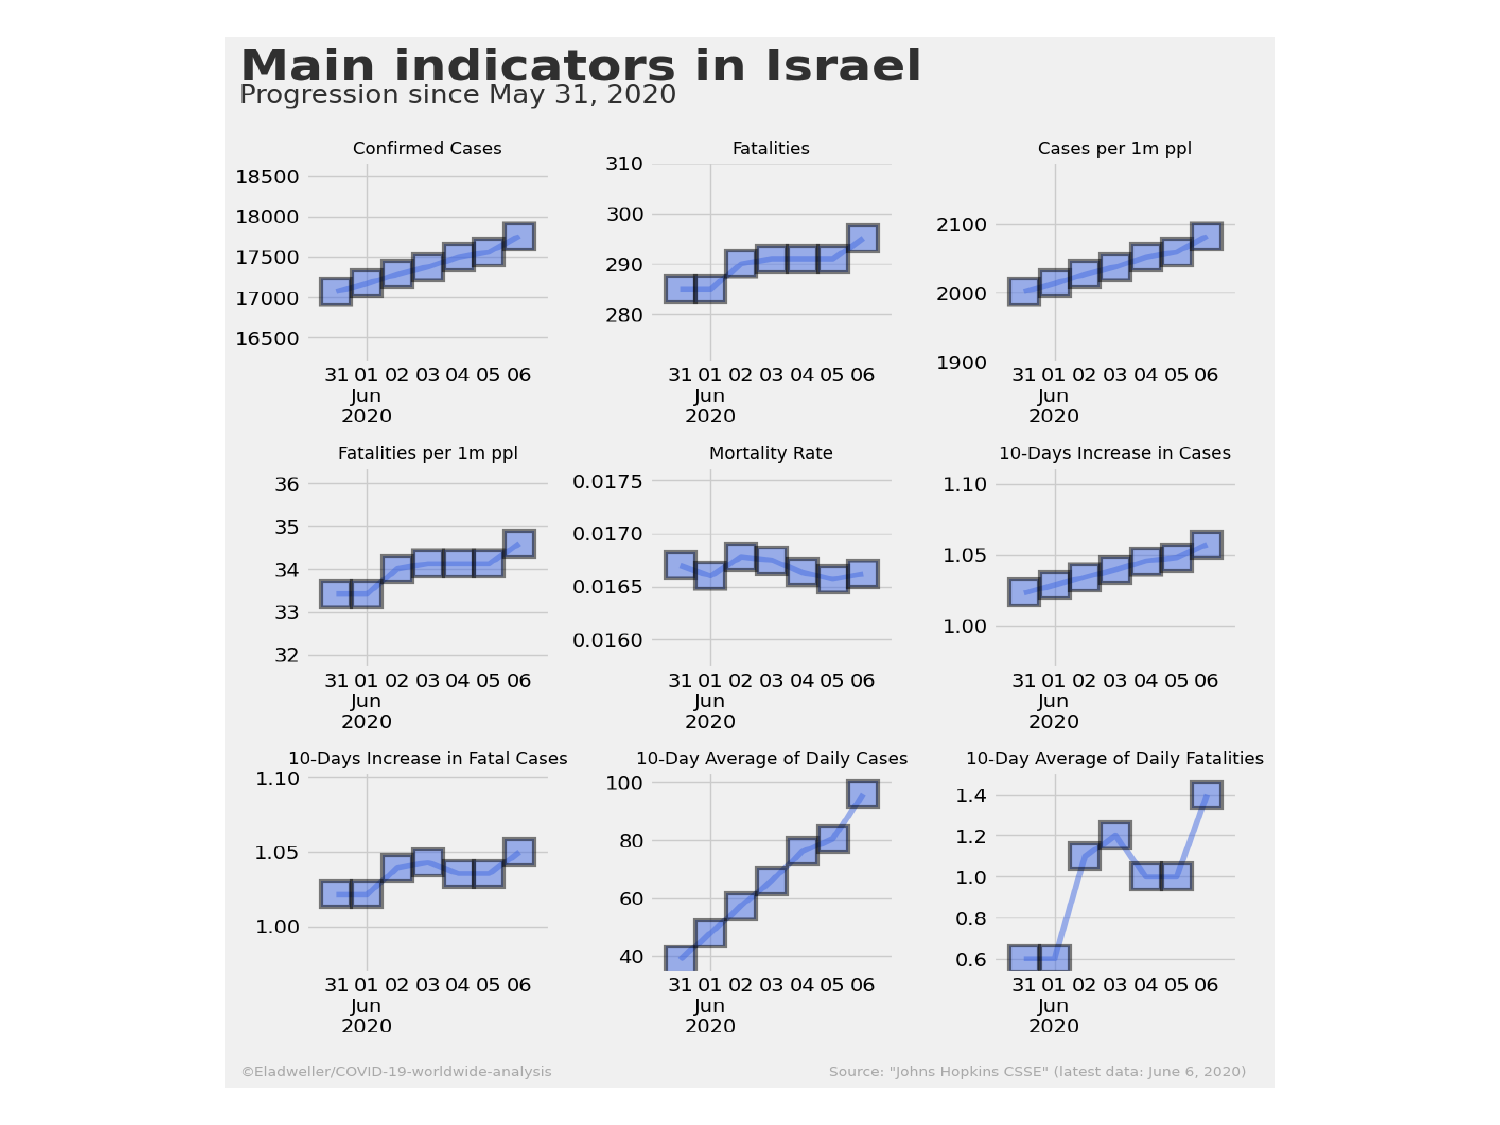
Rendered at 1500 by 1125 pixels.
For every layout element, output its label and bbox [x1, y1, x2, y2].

picture [224, 37, 1276, 1088]
